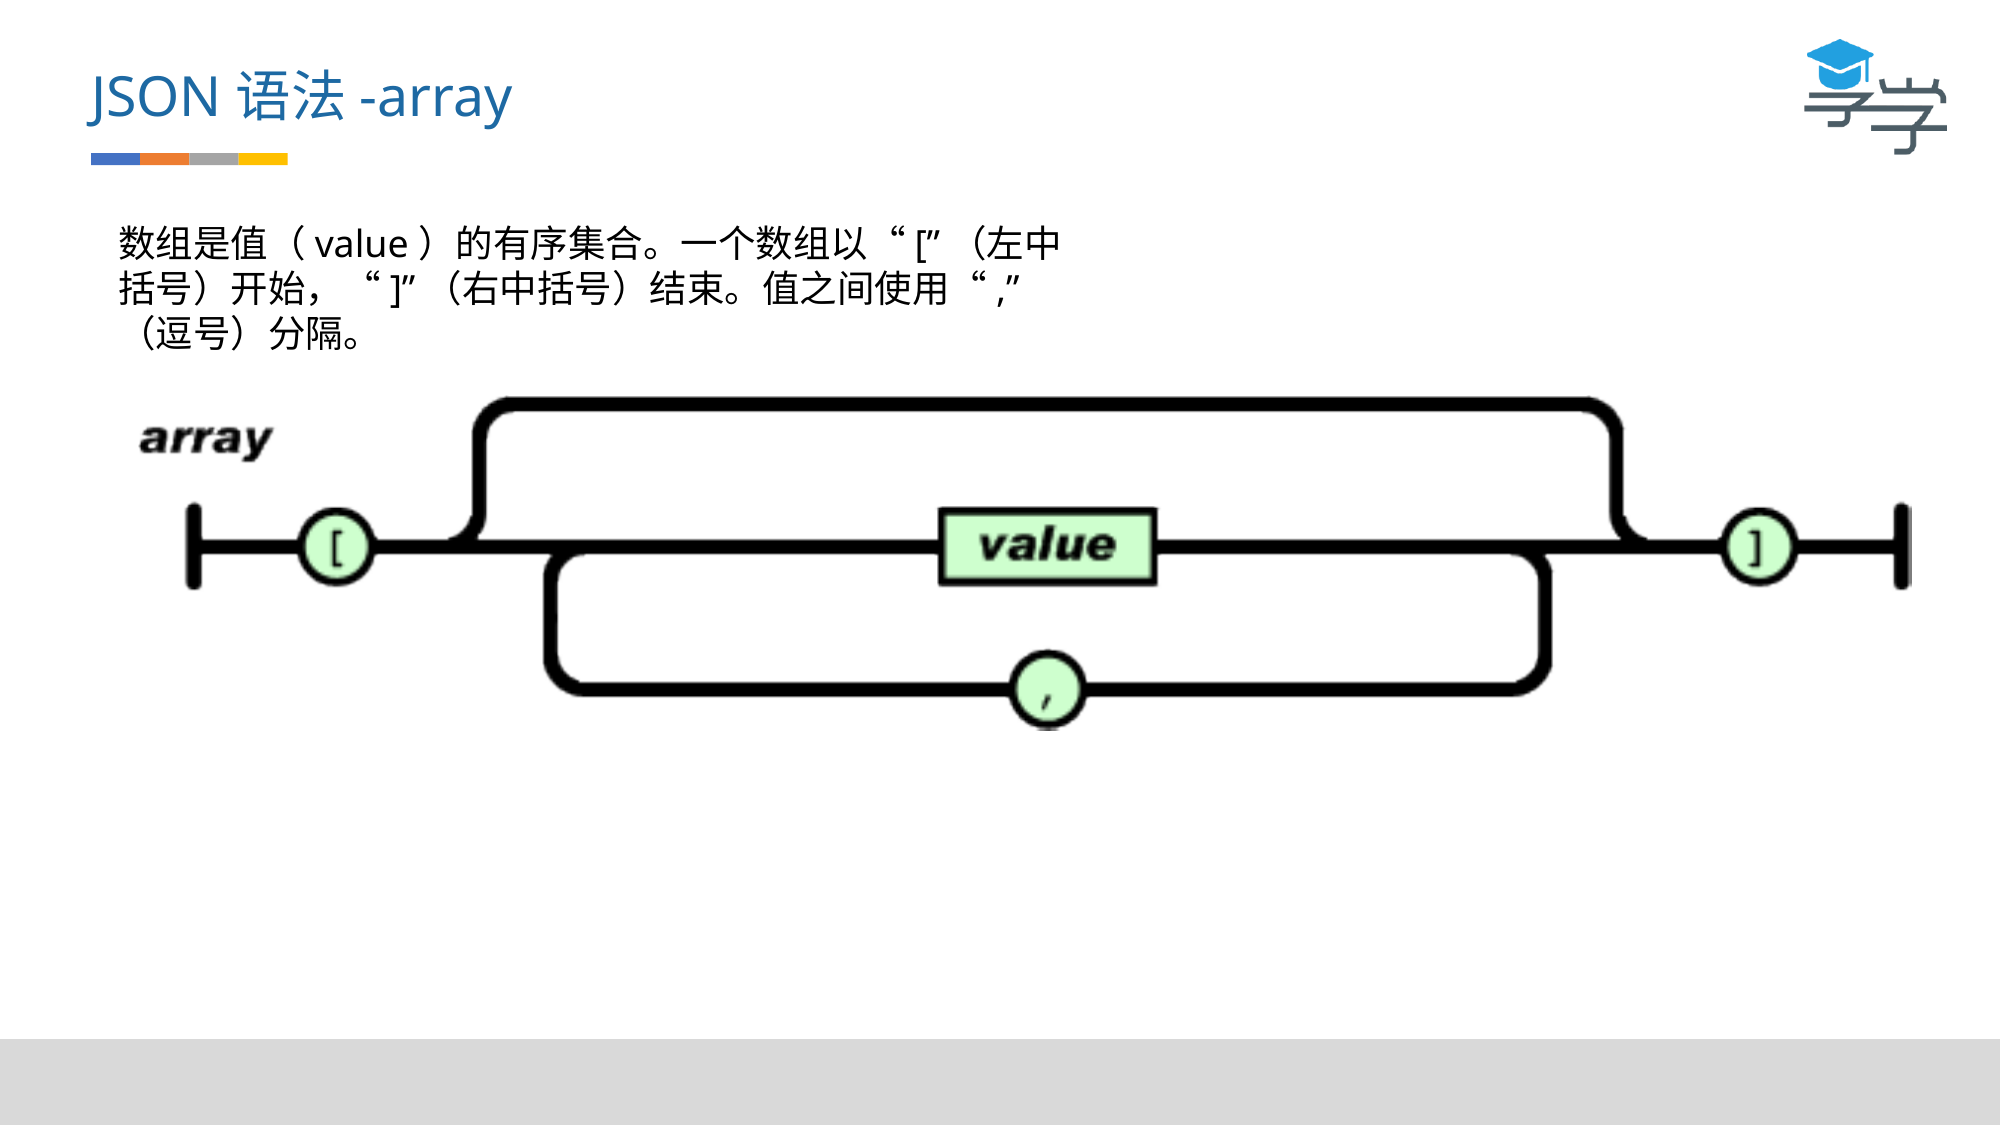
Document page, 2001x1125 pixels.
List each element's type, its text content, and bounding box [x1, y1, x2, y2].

picture [138, 395, 1912, 731]
text_box JSON语法-array [91, 60, 781, 128]
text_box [90, 152, 288, 166]
picture [1799, 20, 1952, 173]
text_box 数组是值（value）的有序集合。一个数组以“[”（左中括号）开始，“]”（右中括号）结束。值之间使用“,”（逗号）分隔。 [103, 212, 1108, 408]
